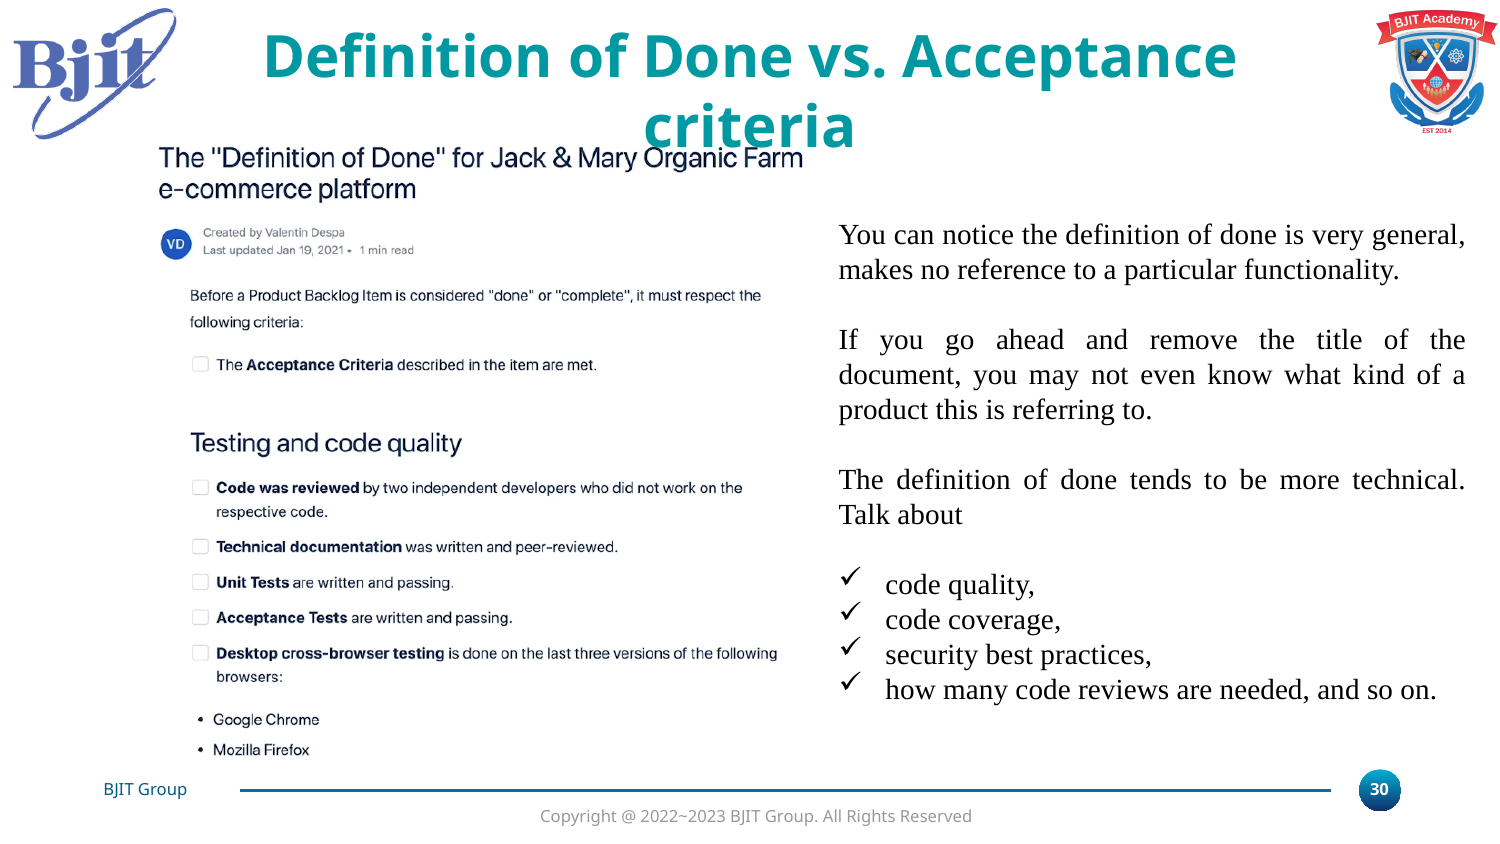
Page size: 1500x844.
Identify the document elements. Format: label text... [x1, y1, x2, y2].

picture [1373, 7, 1500, 136]
picture [13, 7, 813, 761]
text_box Definition of Done vs. Acceptance criteria [196, 11, 1304, 167]
picture [124, 783, 133, 795]
text_box You can notice the definition of done is very general, makes no reference to a particular functionality. If you go ahead and remove the title of the document, you may not even know what kind of a product this is referring to. The definition of done tends to be more technical. Talk about code quality, code coverage, security best practices, how many code reviews are needed, and so on. [823, 208, 1482, 713]
